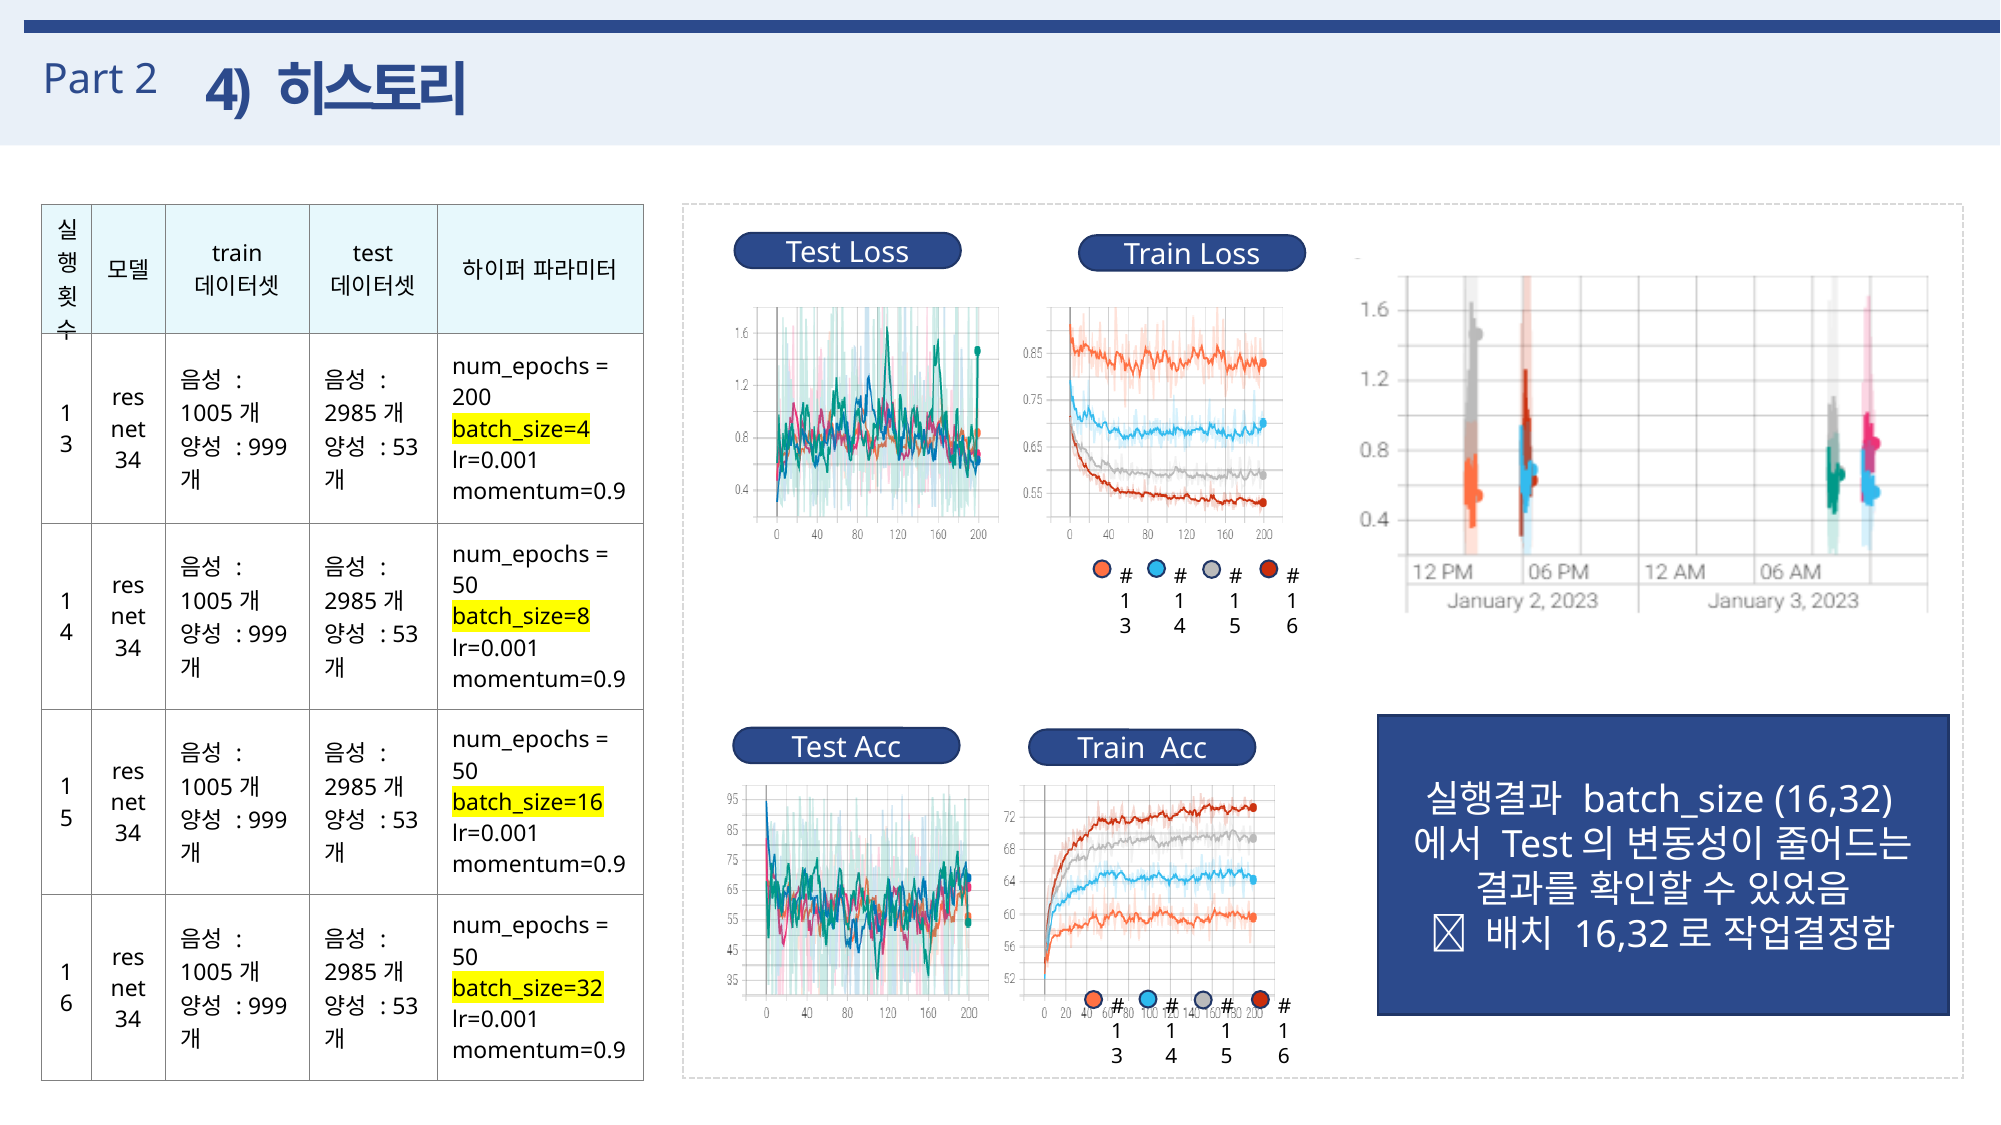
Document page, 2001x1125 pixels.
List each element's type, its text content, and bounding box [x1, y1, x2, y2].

text_box Part 2 [27, 44, 174, 110]
table_cell num_epochs = 200 batch_size=4 lr=0.001 momentum=0.9 [438, 334, 643, 523]
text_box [1093, 554, 1308, 584]
table_cell num_epochs = 50 batch_size=16 lr=0.001 momentum=0.9 [438, 710, 643, 894]
table_cell 음성 : 2985개 양성 : 53개 [310, 524, 437, 709]
picture [1326, 258, 1936, 620]
table_cell 음성 : 1005개 양성 : 999개 [166, 524, 309, 709]
table_cell num_epochs = 50 batch_size=32 lr=0.001 momentum=0.9 [438, 895, 643, 1080]
text_box 실행결과 batch_size (16,32)에서 Test의 변동성이 줄어드는 결과를 확인할 수 있었음  배치 16,32로 작업결정함 [1377, 714, 1950, 1016]
table_cell num_epochs = 50 batch_size=8 lr=0.001 momentum=0.9 [438, 524, 643, 709]
text_box [0, 0, 2000, 146]
table_cell 16 [42, 895, 91, 1080]
table_header test 데이터셋 [310, 205, 437, 333]
table_cell 음성 : 2985개 양성 : 53개 [310, 710, 437, 894]
table_cell resnet34 [92, 524, 165, 709]
table_header 실행횟수 [42, 205, 91, 333]
table_cell 음성 : 1005개 양성 : 999개 [166, 895, 309, 1080]
table_cell 13 [42, 334, 91, 523]
table_cell 음성 : 1005개 양성 : 999개 [166, 710, 309, 894]
text_box [682, 203, 1964, 1079]
text_box Test Loss [733, 231, 962, 270]
table_cell resnet34 [92, 710, 165, 894]
table_cell resnet34 [92, 895, 165, 1080]
table_header 모델 [92, 205, 165, 333]
table_cell 음성 : 2985개 양성 : 53개 [310, 895, 437, 1080]
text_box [1085, 985, 1300, 1015]
text_box Train Loss [1077, 234, 1307, 272]
text_box 4) 히스토리 [190, 44, 637, 130]
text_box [707, 296, 1288, 1028]
table_header 하이퍼 파라미터 [438, 205, 643, 333]
table_cell 음성 : 1005개 양성 : 999개 [166, 334, 309, 523]
table_cell 음성 : 2985개 양성 : 53개 [310, 334, 437, 523]
table_cell 15 [42, 710, 91, 894]
table_cell 14 [42, 524, 91, 709]
table_header train 데이터셋 [166, 205, 309, 333]
table_cell resnet34 [92, 334, 165, 523]
